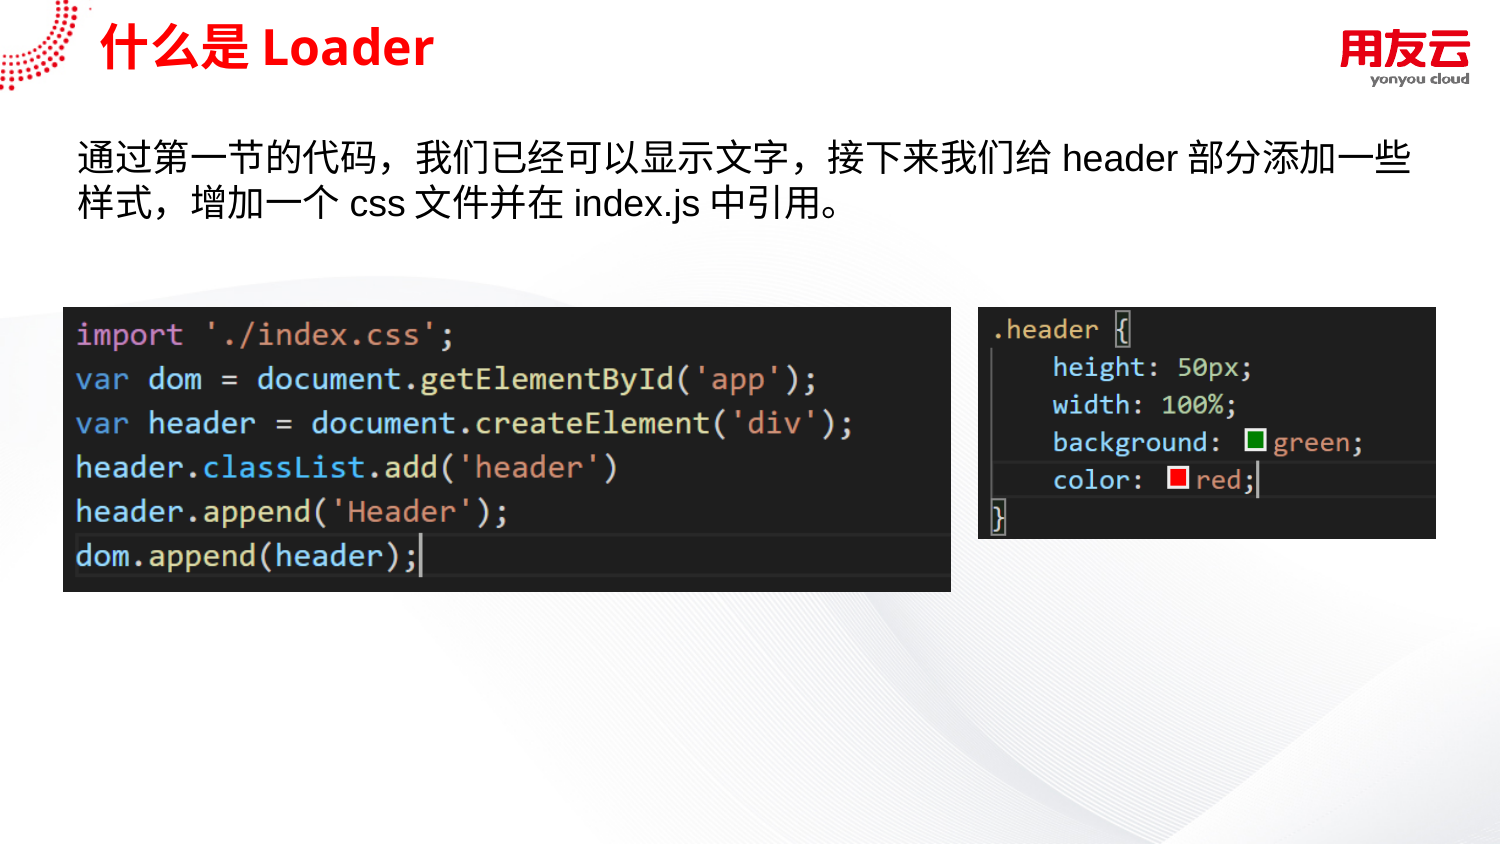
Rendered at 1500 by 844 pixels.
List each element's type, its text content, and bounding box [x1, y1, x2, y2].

title 什么是Loader [85, 3, 1436, 87]
picture [0, 0, 1500, 844]
text_box 通过第一节的代码，我们已经可以显示文字，接下来我们给header部分添加一些样式，增加一个css文件并在index.js中引用。 [63, 126, 1458, 232]
